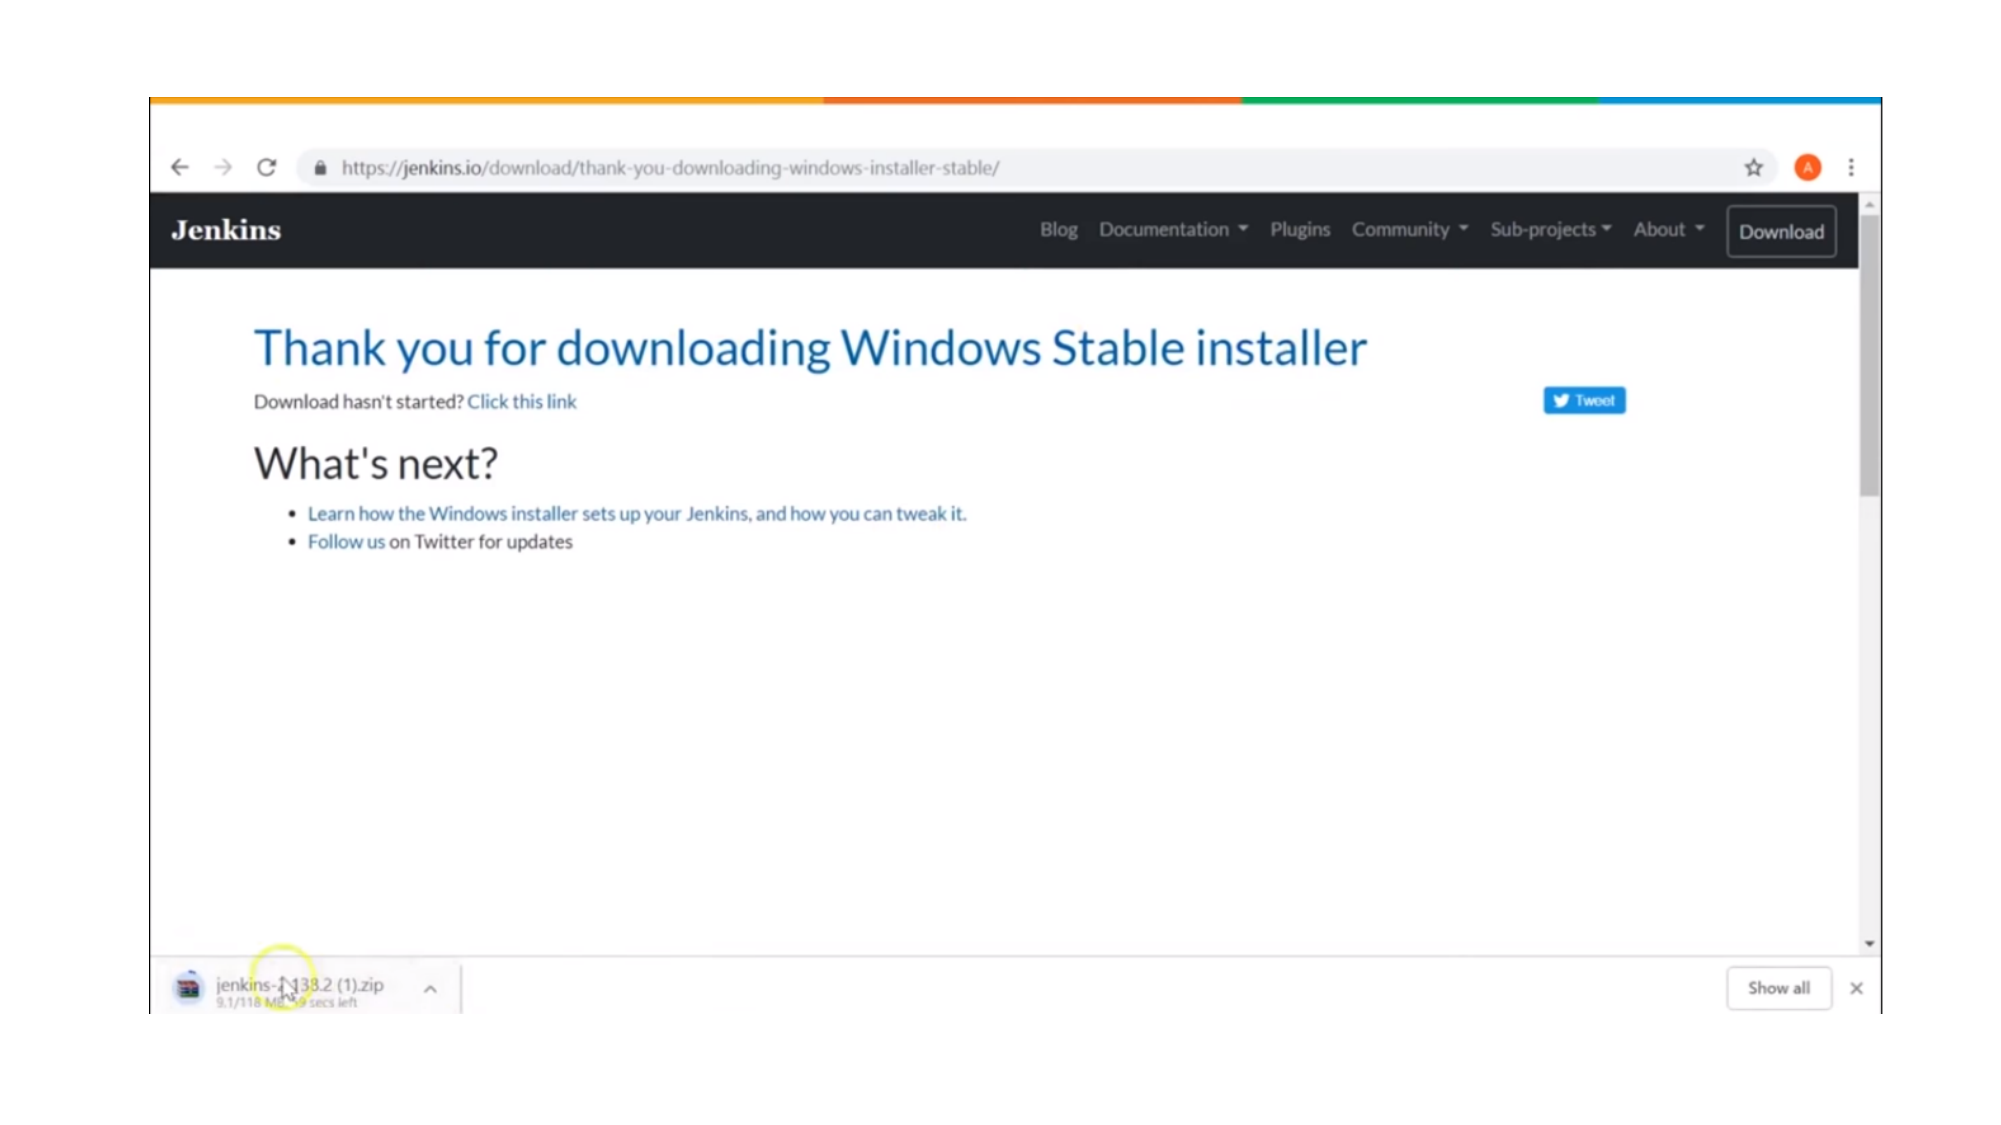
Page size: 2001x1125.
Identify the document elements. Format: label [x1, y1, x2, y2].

list [149, 97, 1899, 1014]
